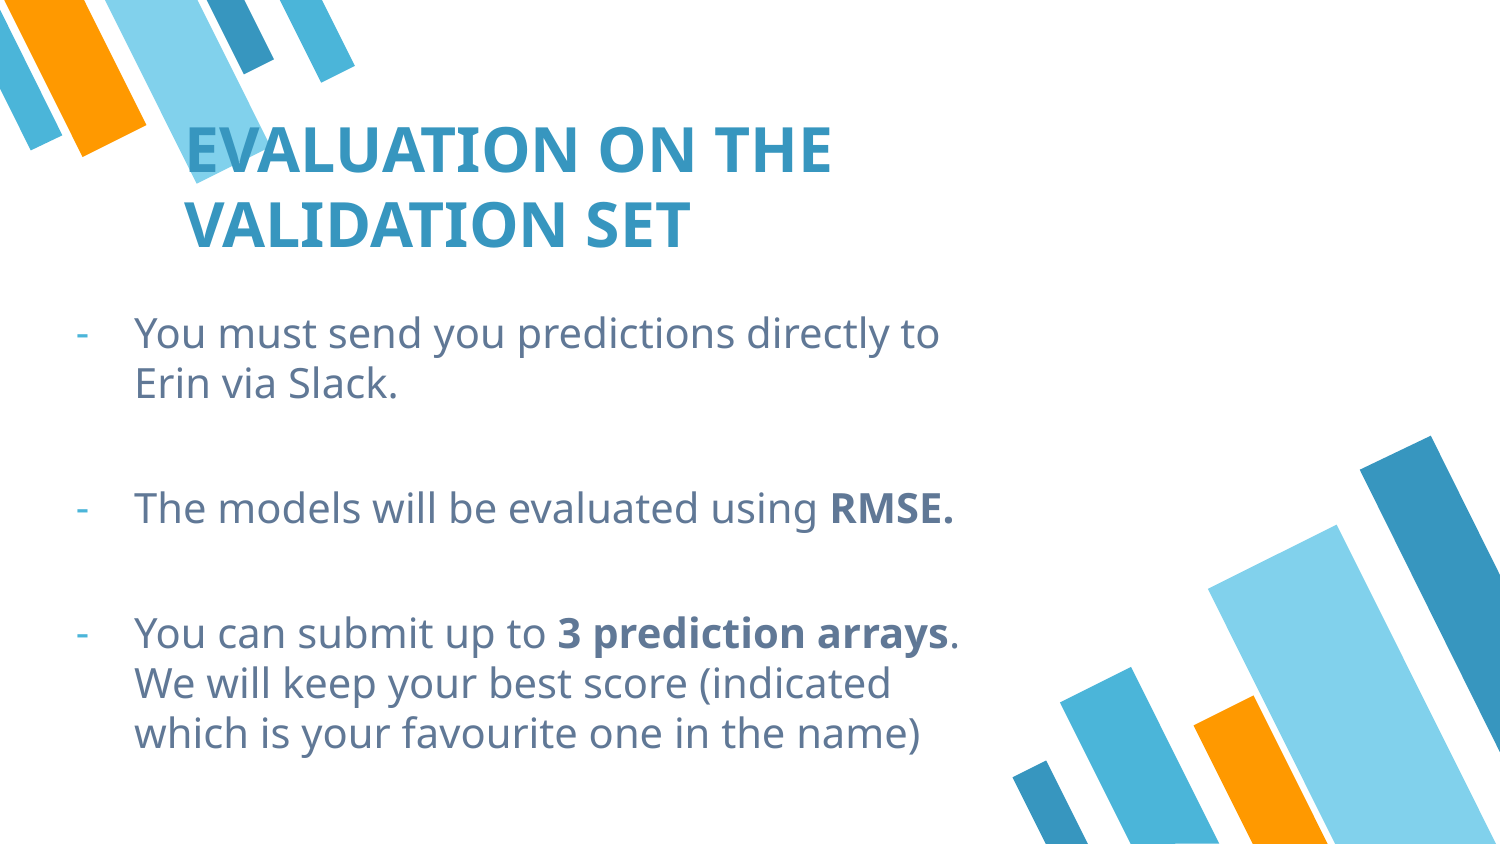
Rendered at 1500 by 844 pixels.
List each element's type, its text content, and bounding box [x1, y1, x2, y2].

list You must send you predictions directly to Erin via Slack. The models will be evaluated using RMSE. You can submit up to 3 prediction arrays. We will keep your best score (indicated which is your favourite one in the name) [44, 291, 990, 604]
title EVALUATION ON THE VALIDATION SET [169, 163, 1241, 276]
